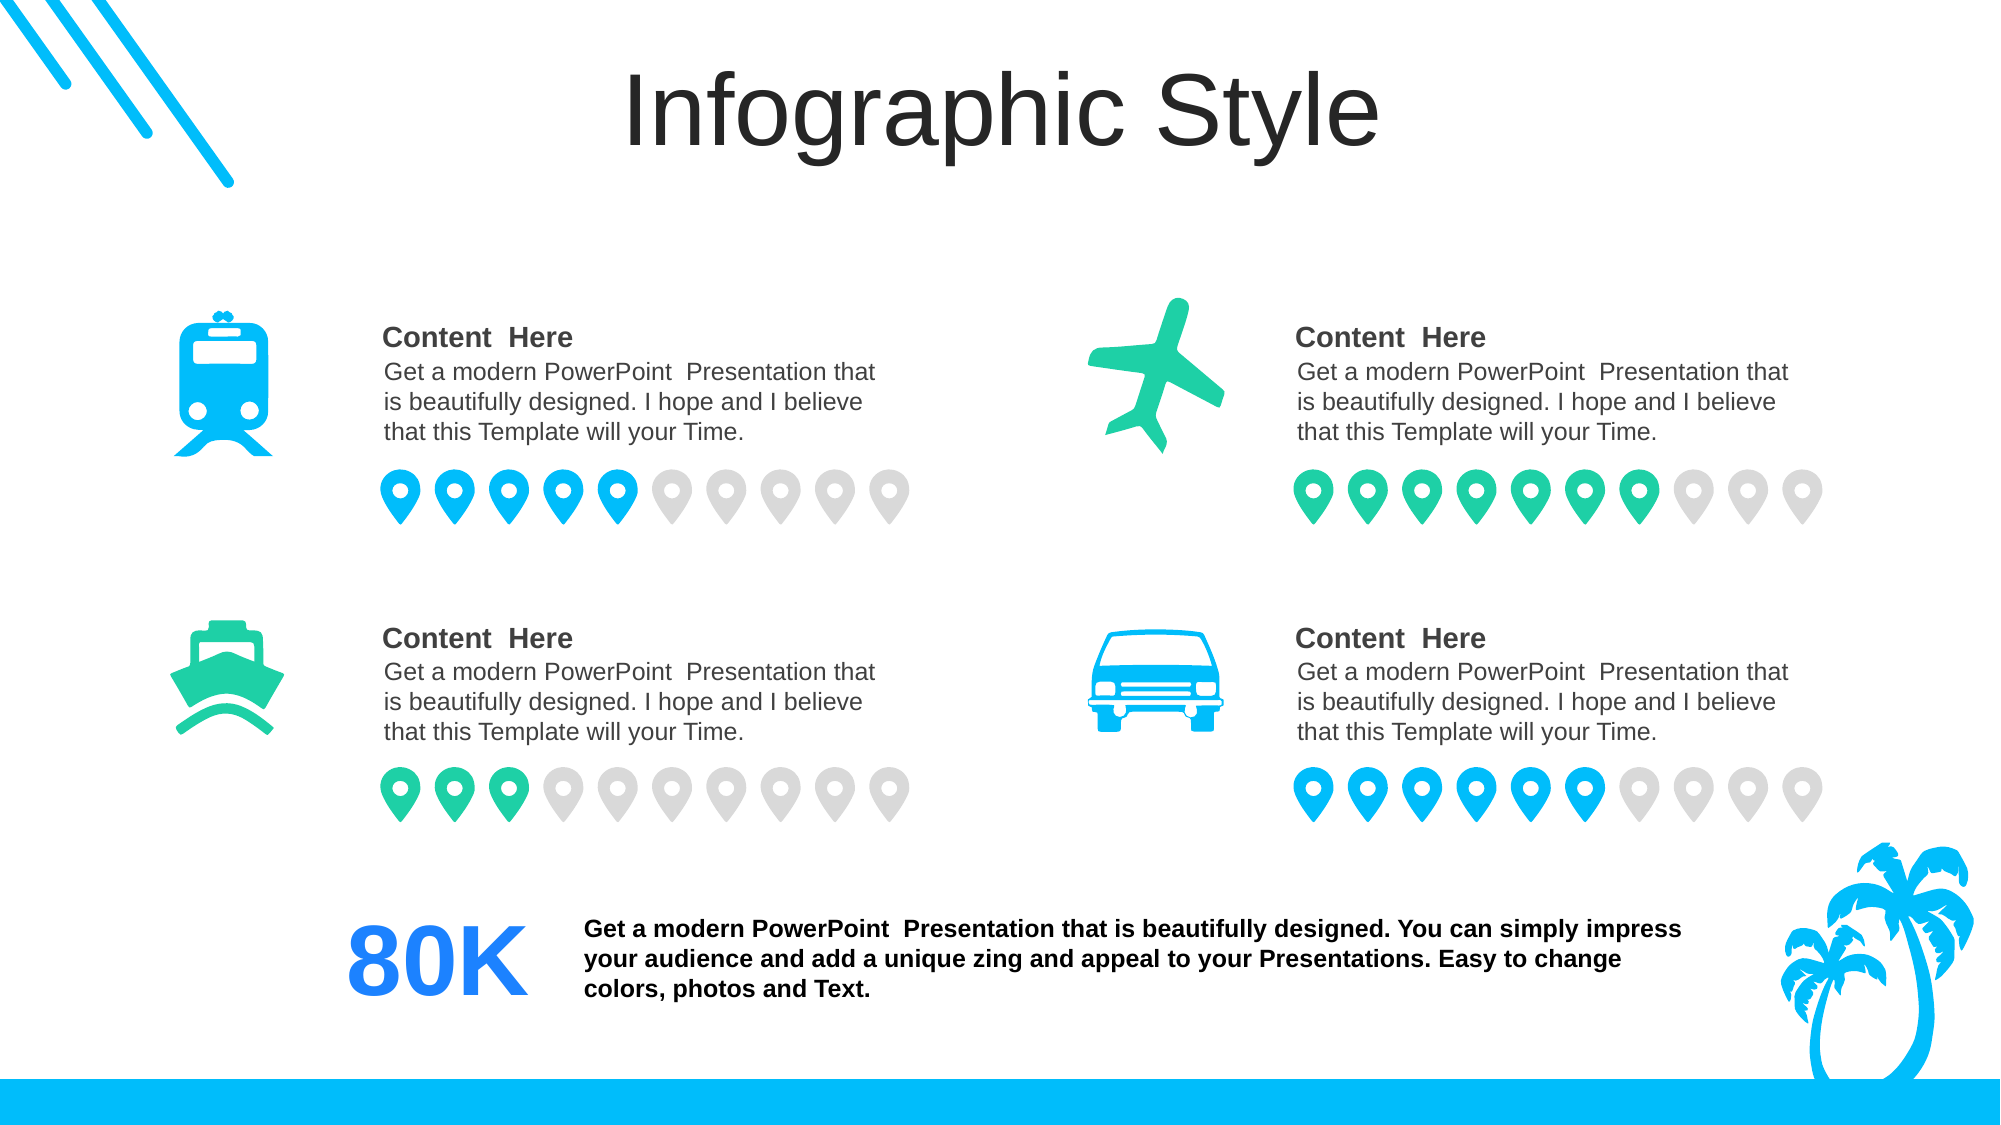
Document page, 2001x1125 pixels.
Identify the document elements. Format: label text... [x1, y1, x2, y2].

text_box [173, 310, 274, 457]
text_box [1087, 629, 1224, 732]
text_box [1087, 297, 1225, 454]
text_box [175, 703, 274, 735]
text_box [1293, 469, 1823, 525]
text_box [380, 766, 910, 823]
text_box Get a modern PowerPoint Presentation that is beautifully designed. You can simply impress your audience and add a unique zing and appeal to your Presentations. Easy to change colors, photos and Text. [583, 905, 1700, 1010]
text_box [1293, 766, 1823, 823]
text_box [170, 620, 285, 710]
list Infographic Style [53, 55, 1952, 175]
text_box 80K [339, 895, 583, 1016]
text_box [367, 611, 910, 755]
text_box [1280, 310, 1823, 454]
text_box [1280, 611, 1823, 755]
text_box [380, 469, 910, 525]
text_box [367, 310, 910, 454]
